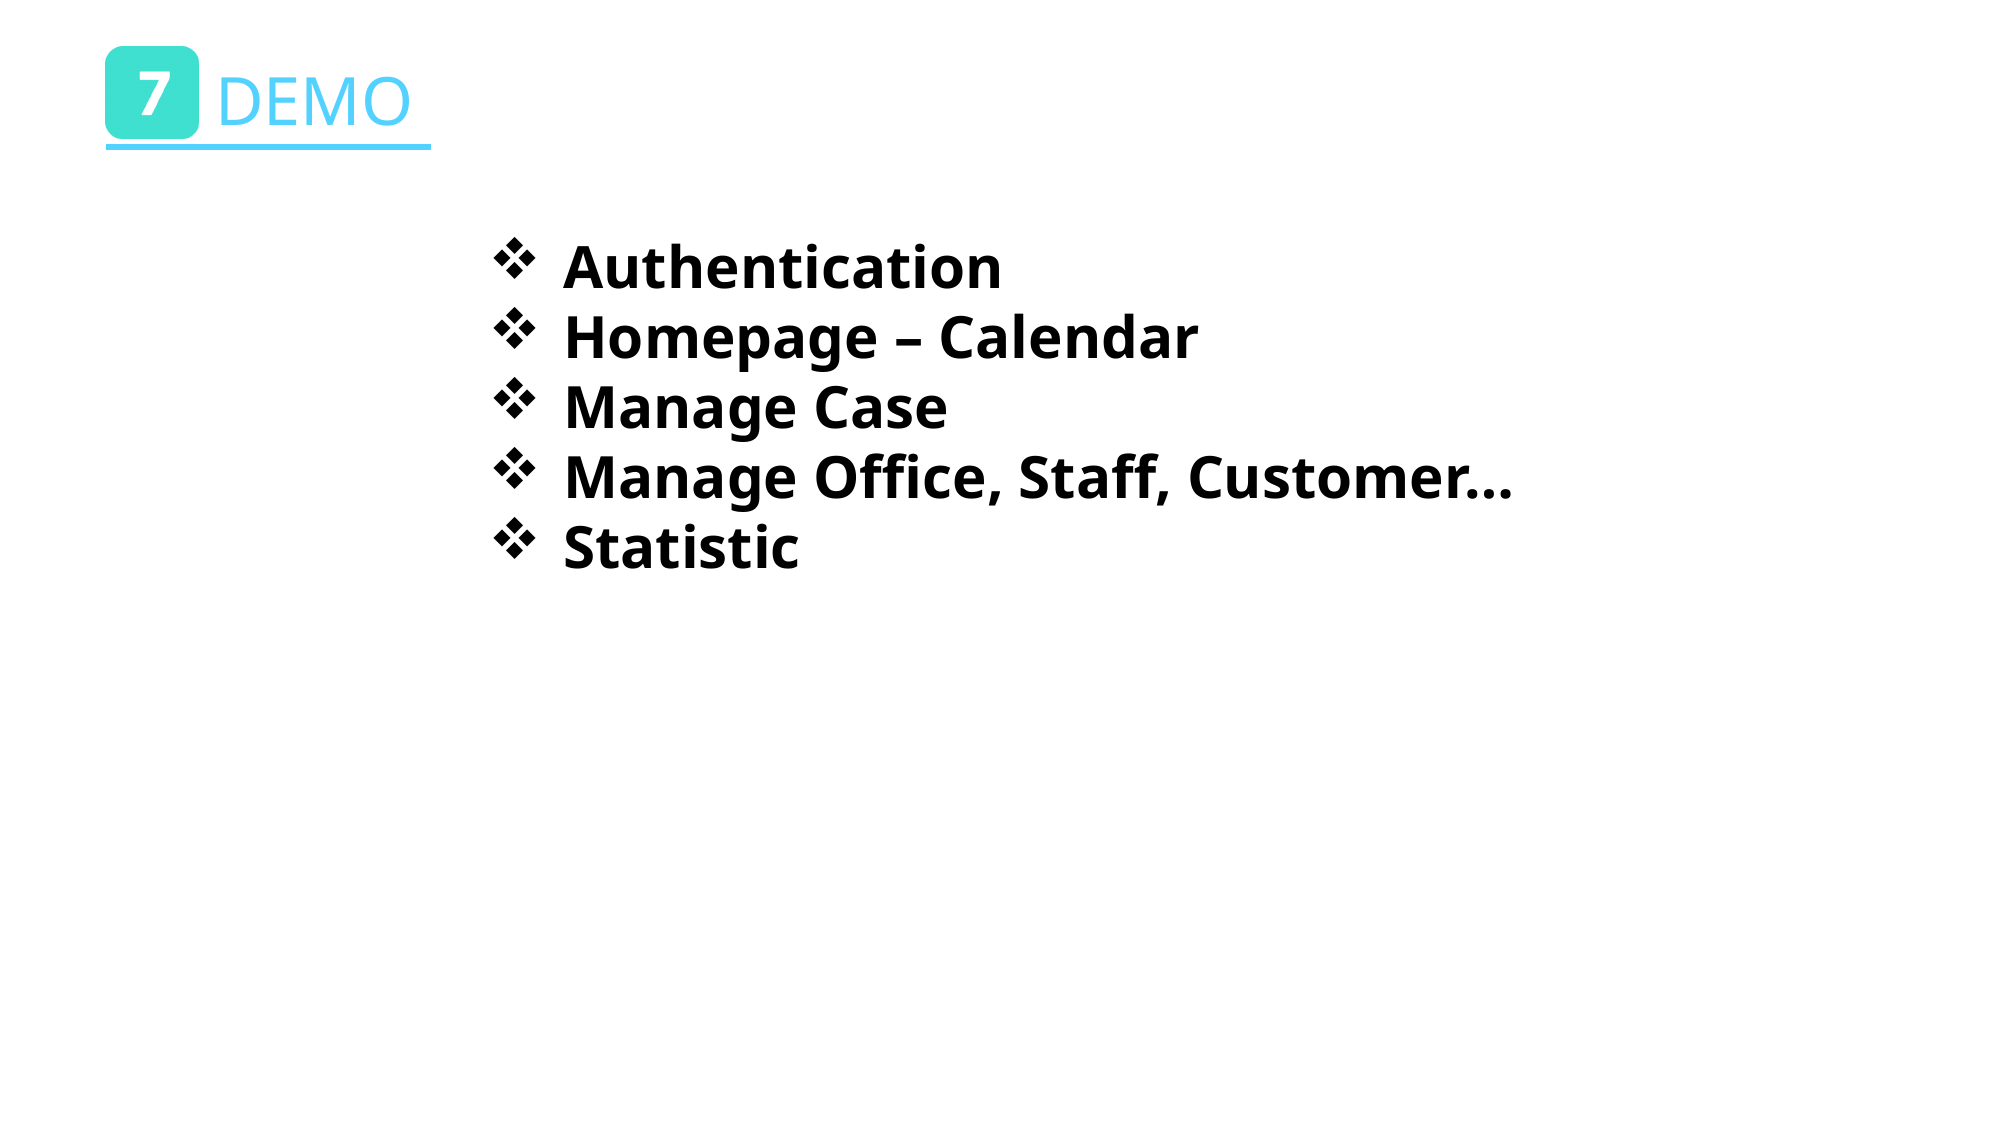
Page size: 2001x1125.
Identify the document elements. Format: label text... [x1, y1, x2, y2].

text_box DEMO [200, 51, 429, 144]
text_box Authentication Homepage – Calendar Manage Case Manage Office, Staff, Customer… Statistic [473, 222, 1750, 588]
picture [105, 46, 199, 140]
